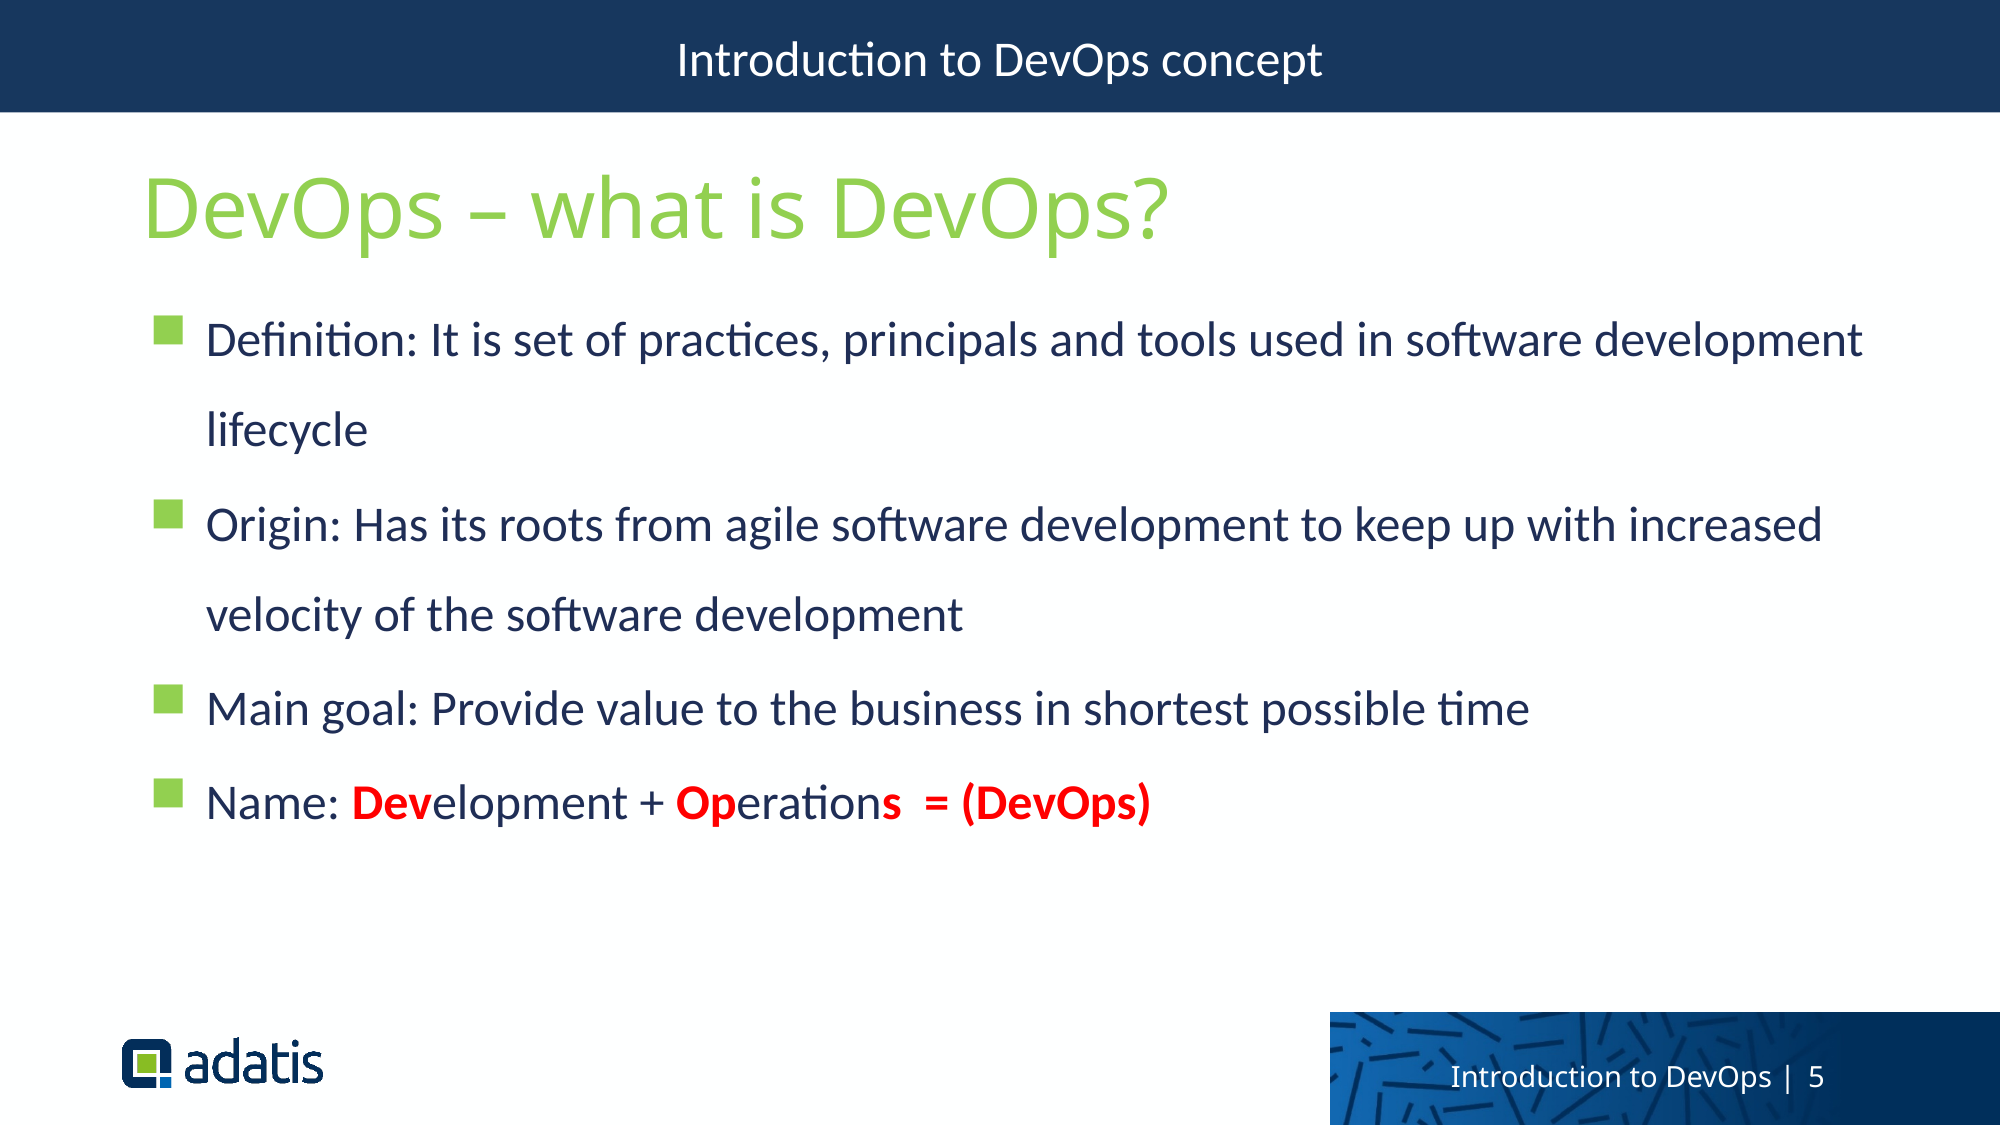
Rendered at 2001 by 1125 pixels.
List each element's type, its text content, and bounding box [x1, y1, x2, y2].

text_box Introduction to DevOps concept [0, 0, 2000, 113]
picture [122, 1037, 323, 1088]
text_box DevOps – what is DevOps? [139, 152, 1861, 255]
picture [1330, 1012, 2000, 1125]
text_box Definition: It is set of practices, principals and tools used in software development lifecycle Origin: Has its roots from agile software development to keep up with increased velocity of the software development Main goal: Provide value to the business in shortest possible time Name: Development + Operations = (DevOps) [149, 274, 1969, 909]
